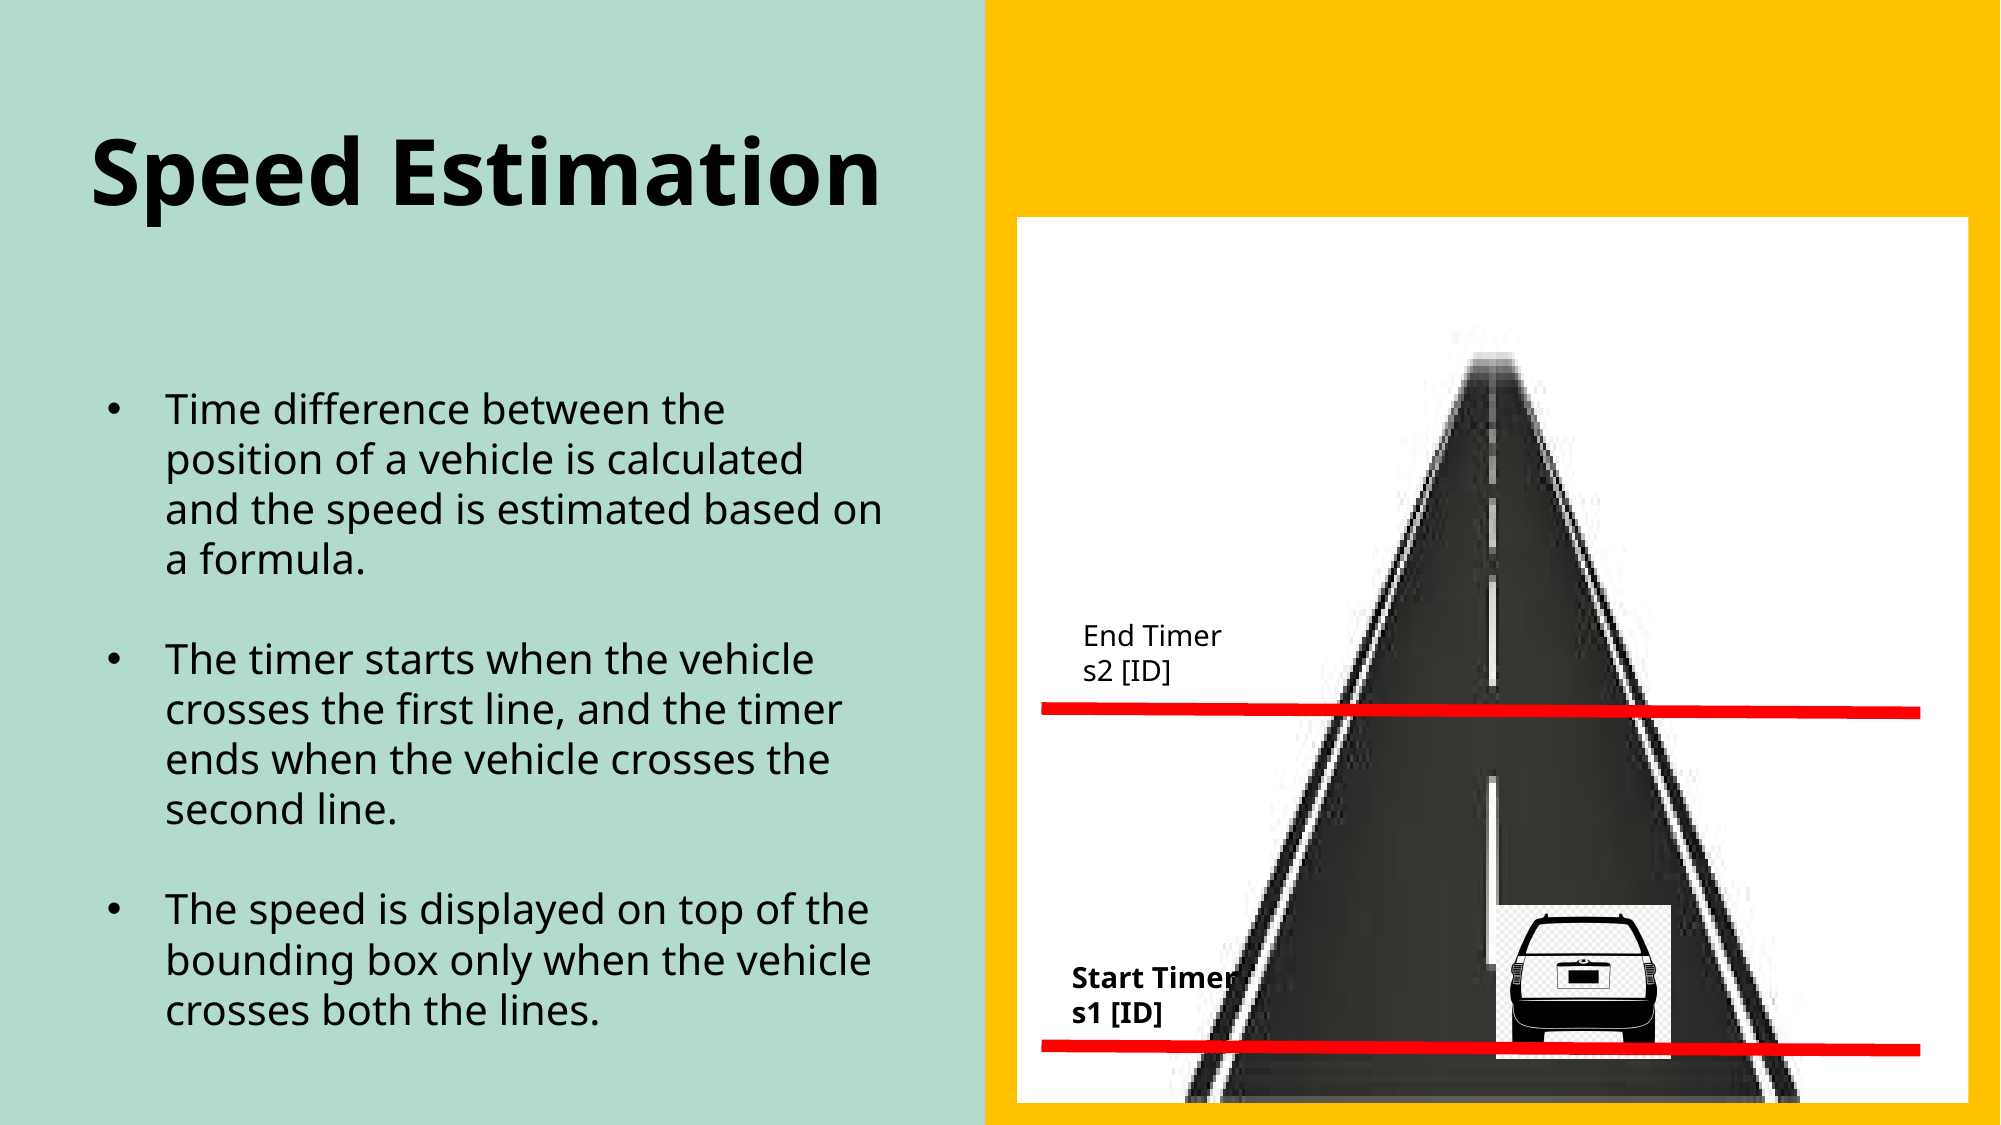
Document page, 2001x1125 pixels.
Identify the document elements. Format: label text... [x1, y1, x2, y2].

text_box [1041, 708, 1921, 714]
text_box [985, 0, 2000, 1125]
title Speed Estimation [75, 60, 985, 278]
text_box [1041, 1045, 1921, 1051]
list Time difference between the position of a vehicle is calculated and the speed is estimated based on a formula. The timer starts when the vehicle crosses the first line, and the timer ends when the vehicle crosses the second line. The speed is displayed on top of the bounding box only when the vehicle crosses both the lines. [75, 375, 904, 1046]
picture [1016, 217, 1969, 1104]
